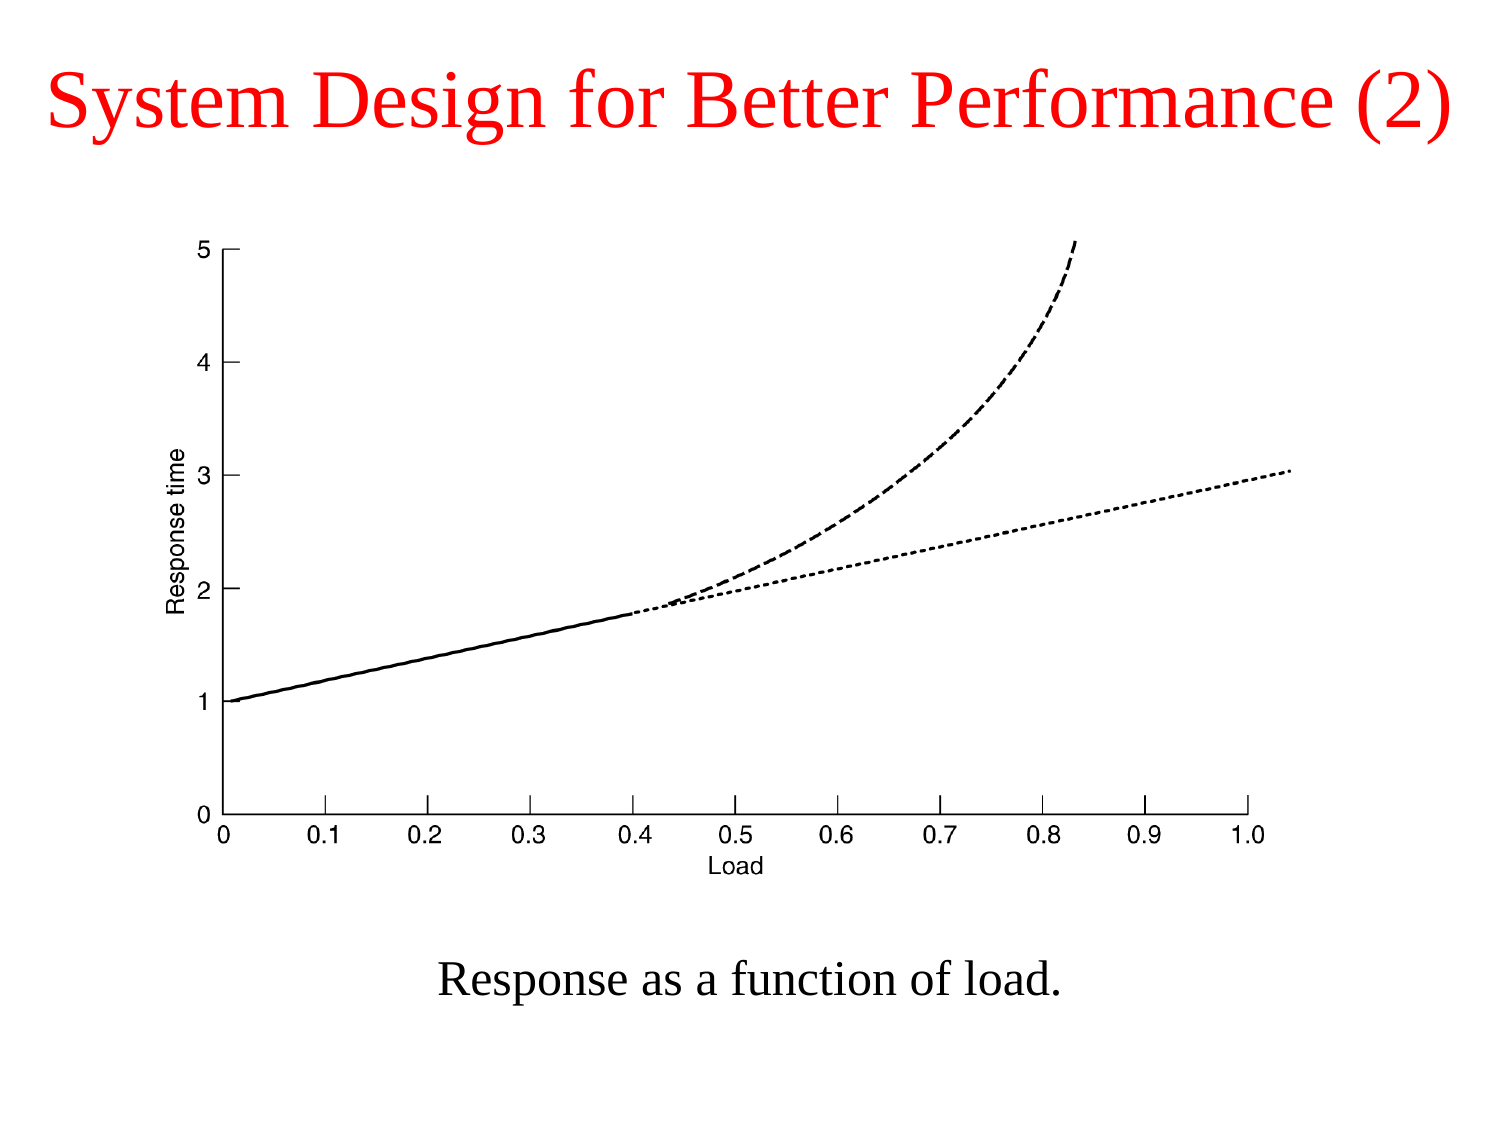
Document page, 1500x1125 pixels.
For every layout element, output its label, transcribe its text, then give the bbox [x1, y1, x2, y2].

picture [160, 233, 1291, 880]
list Response as a function of load. [0, 937, 1500, 1076]
title System Design for Better Performance (2) [0, 0, 1500, 188]
